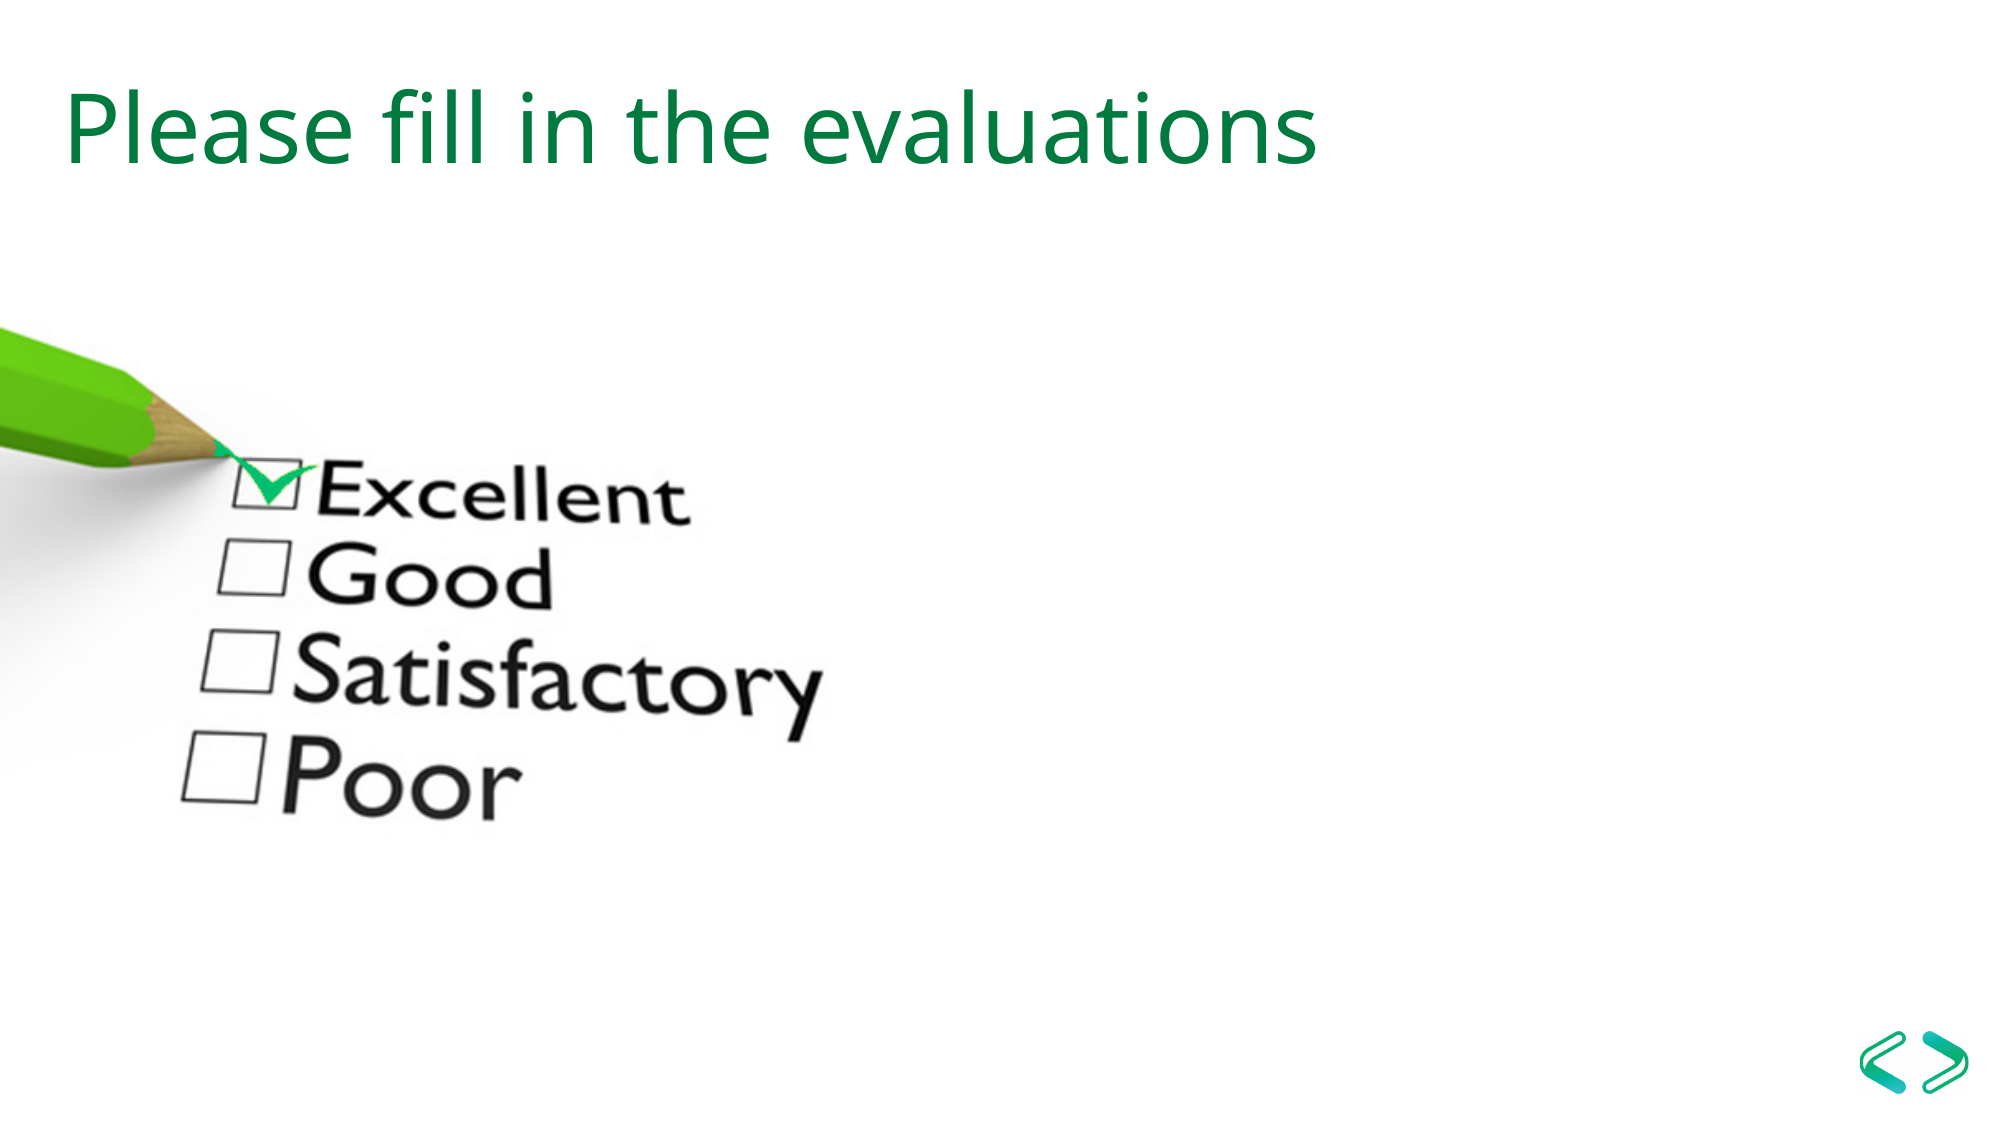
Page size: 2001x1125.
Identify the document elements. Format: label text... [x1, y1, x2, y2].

picture [0, 290, 854, 977]
title Please fill in the evaluations [62, 62, 1938, 188]
